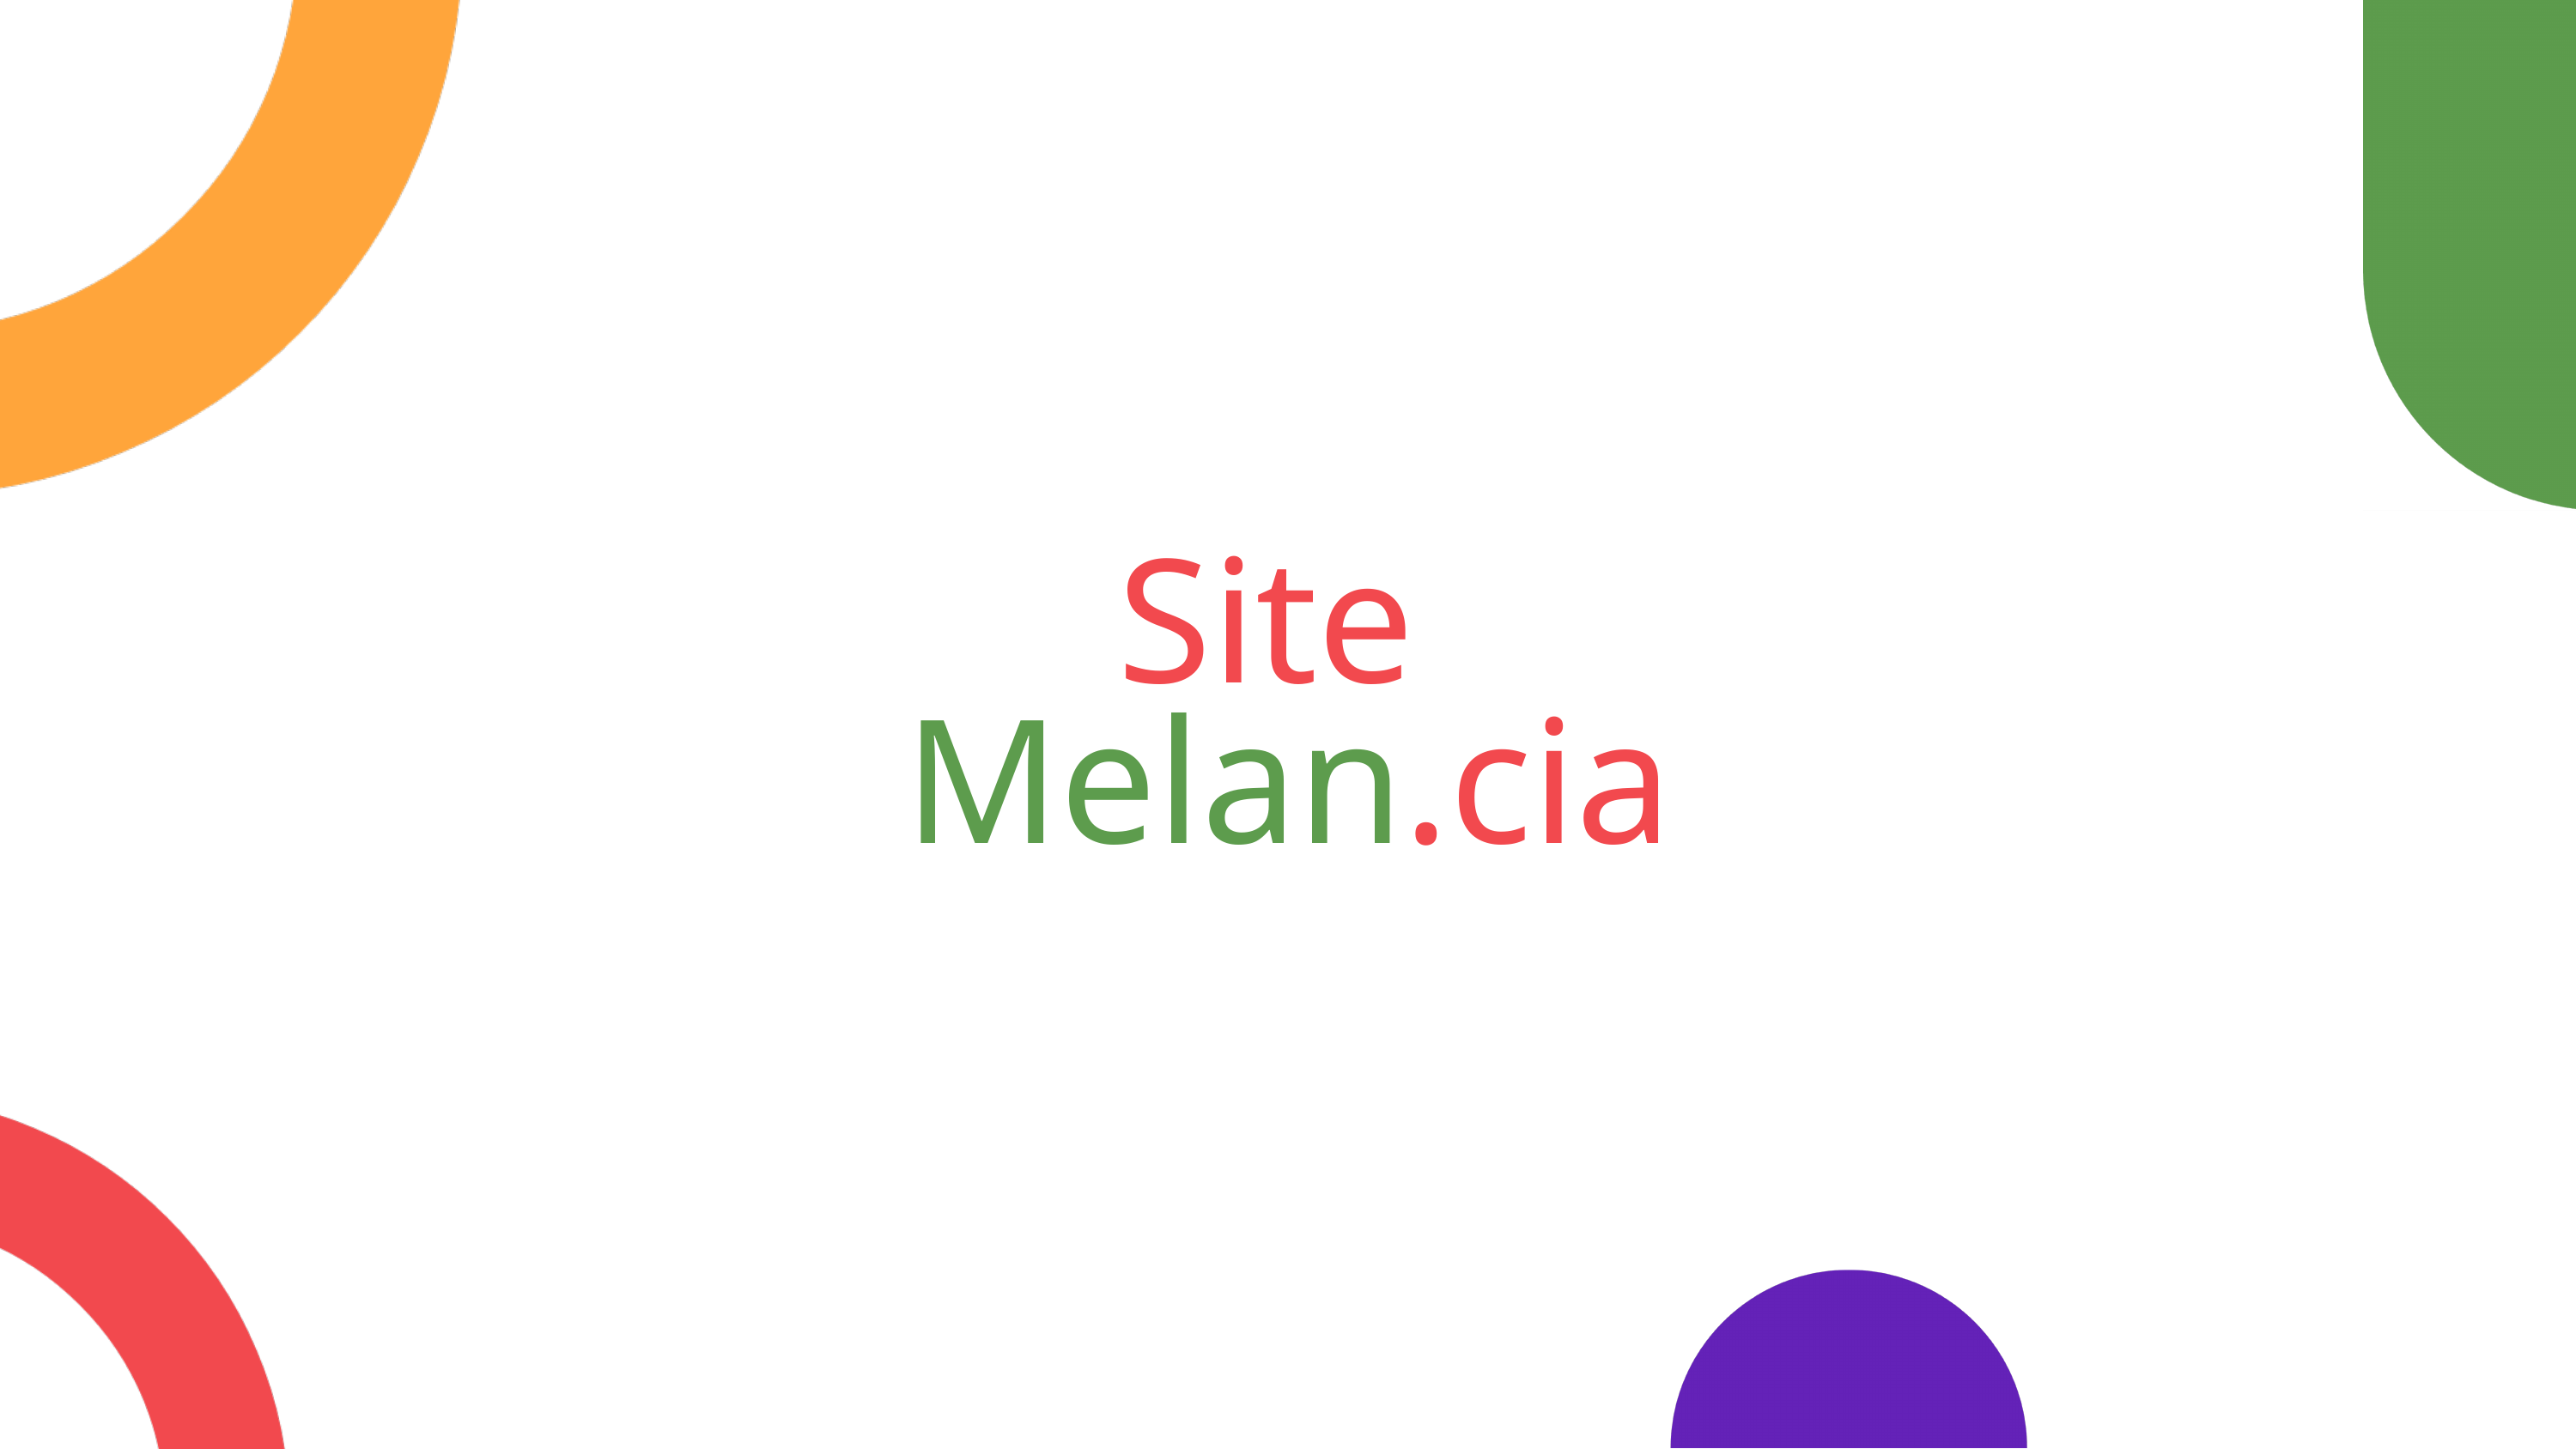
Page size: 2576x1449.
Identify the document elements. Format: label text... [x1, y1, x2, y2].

picture [2363, 0, 2576, 511]
picture [0, 1095, 289, 1449]
picture [1670, 1270, 2027, 1448]
text_box Site Melan.cia [505, 556, 2072, 879]
picture [0, 0, 463, 496]
